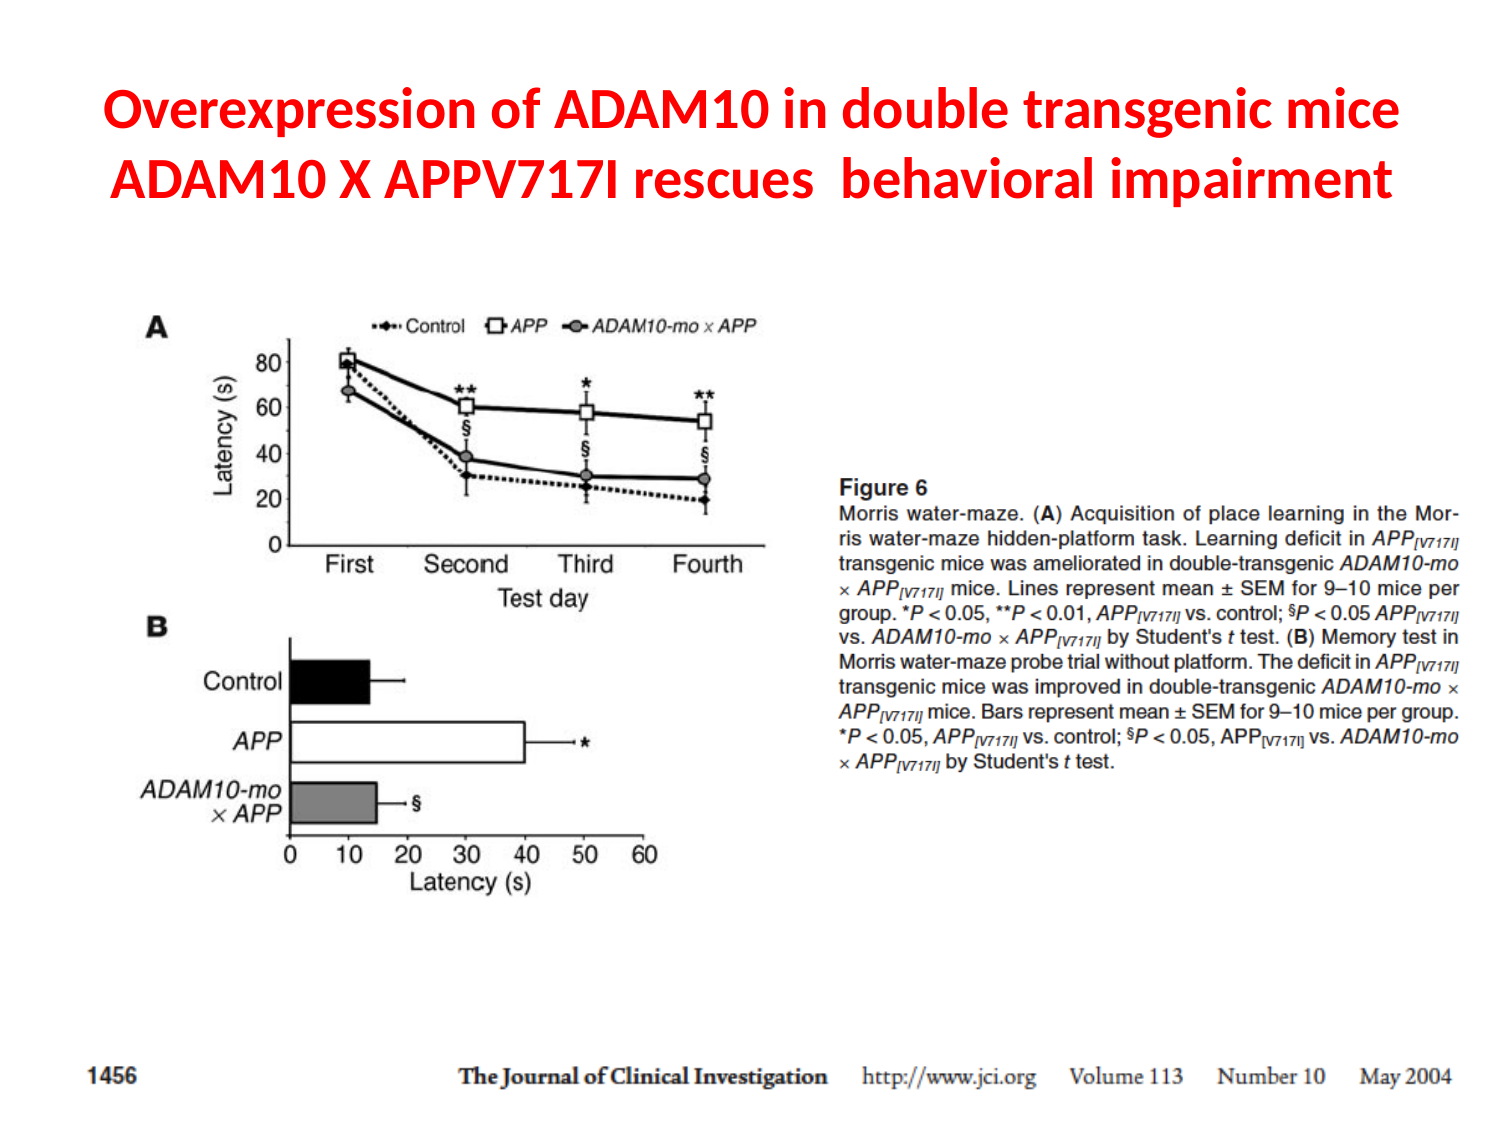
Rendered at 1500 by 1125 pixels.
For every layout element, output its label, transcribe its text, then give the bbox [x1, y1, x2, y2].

picture [78, 1058, 1462, 1100]
picture [78, 293, 783, 913]
picture [831, 472, 1462, 781]
text_box Overexpression of ADAM10 in double transgenic mice ADAM10 X APPV717I rescues behavioral impairment [88, 62, 1430, 218]
